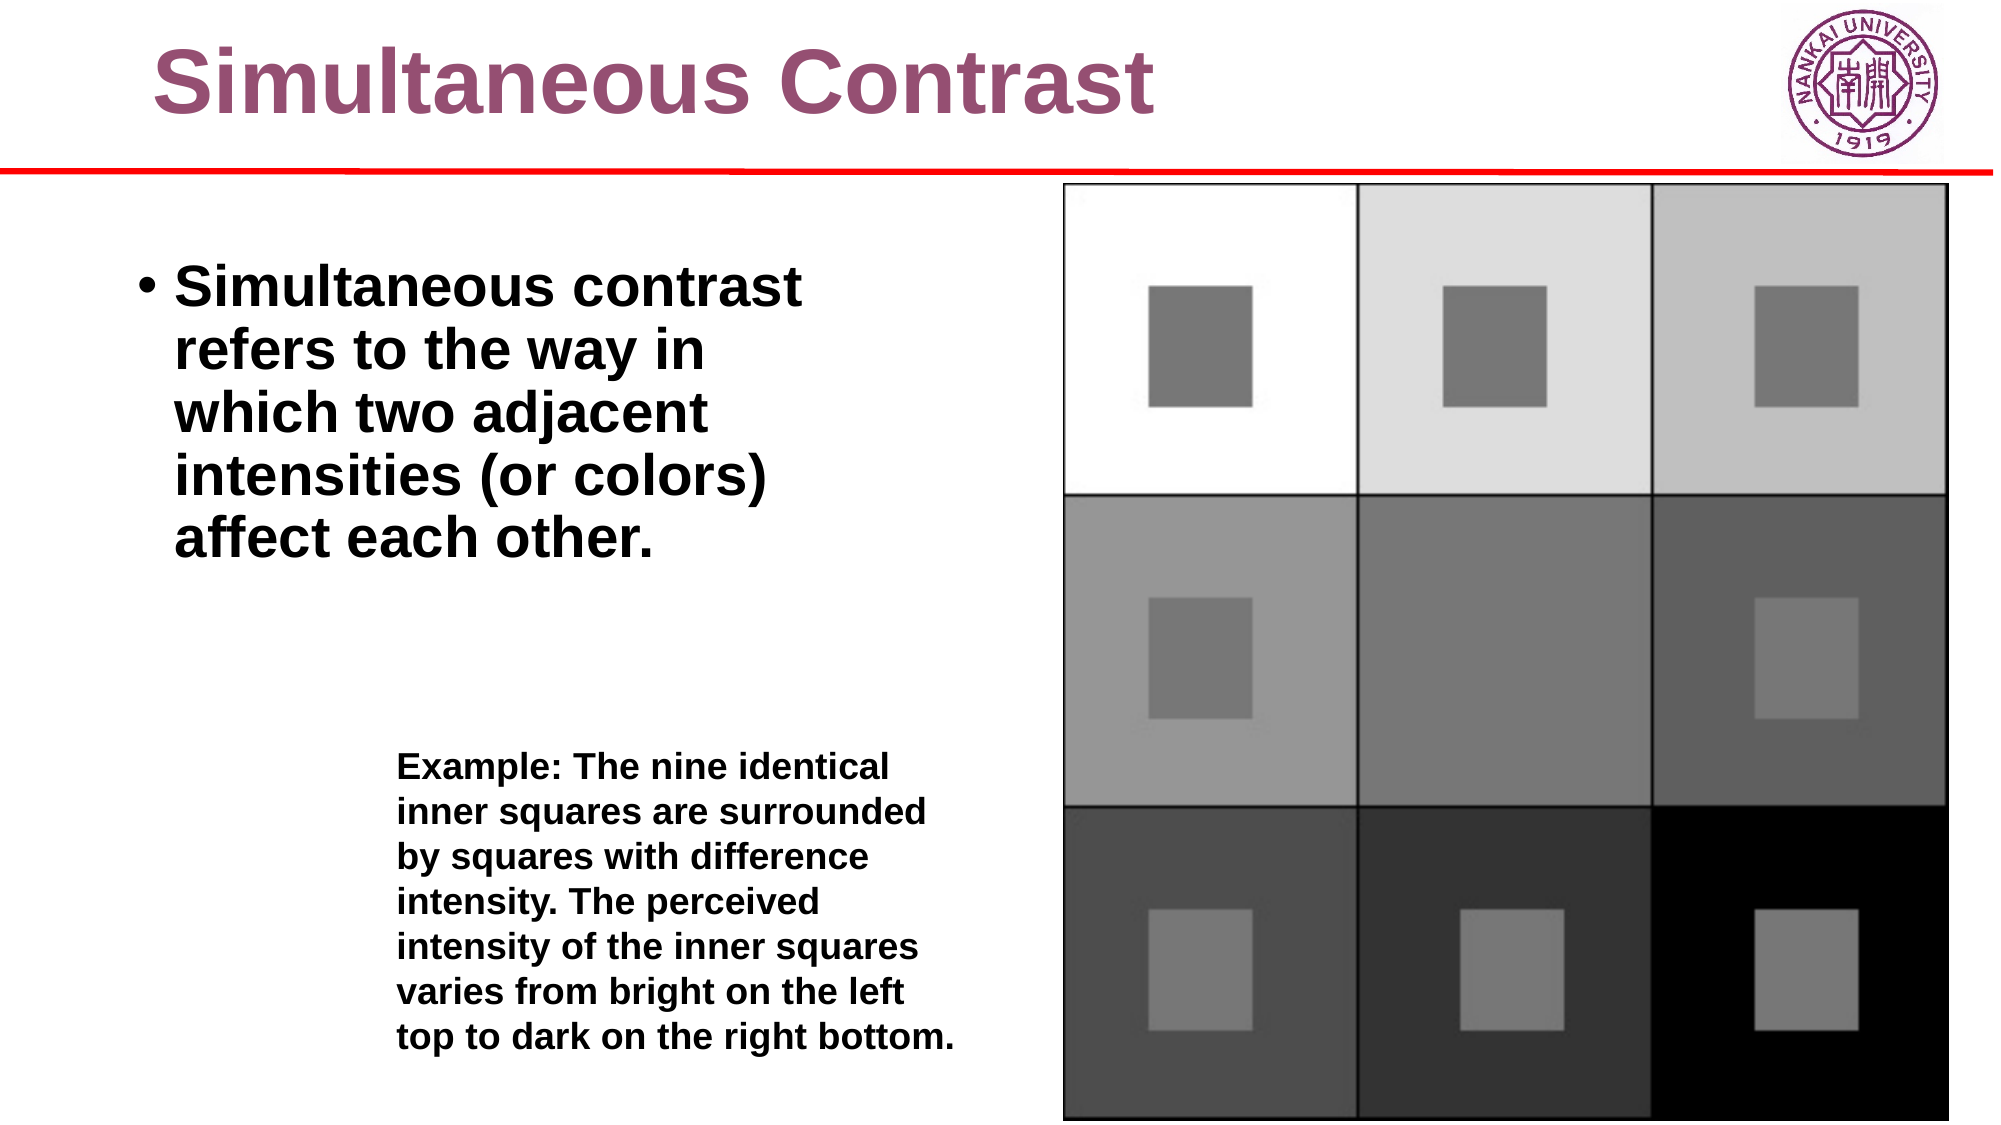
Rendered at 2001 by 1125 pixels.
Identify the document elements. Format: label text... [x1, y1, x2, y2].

title Simultaneous Contrast [137, 0, 1863, 193]
list Simultaneous contrast refers to the way in which two adjacent intensities (or colors) affect each other. [122, 248, 836, 627]
picture [1781, 3, 1944, 165]
picture [1063, 183, 1949, 1121]
text_box Example: The nine identical inner squares are surrounded by squares with difference intensity. The perceived intensity of the inner squares varies from bright on the left top to dark on the right bottom. [306, 734, 977, 1065]
